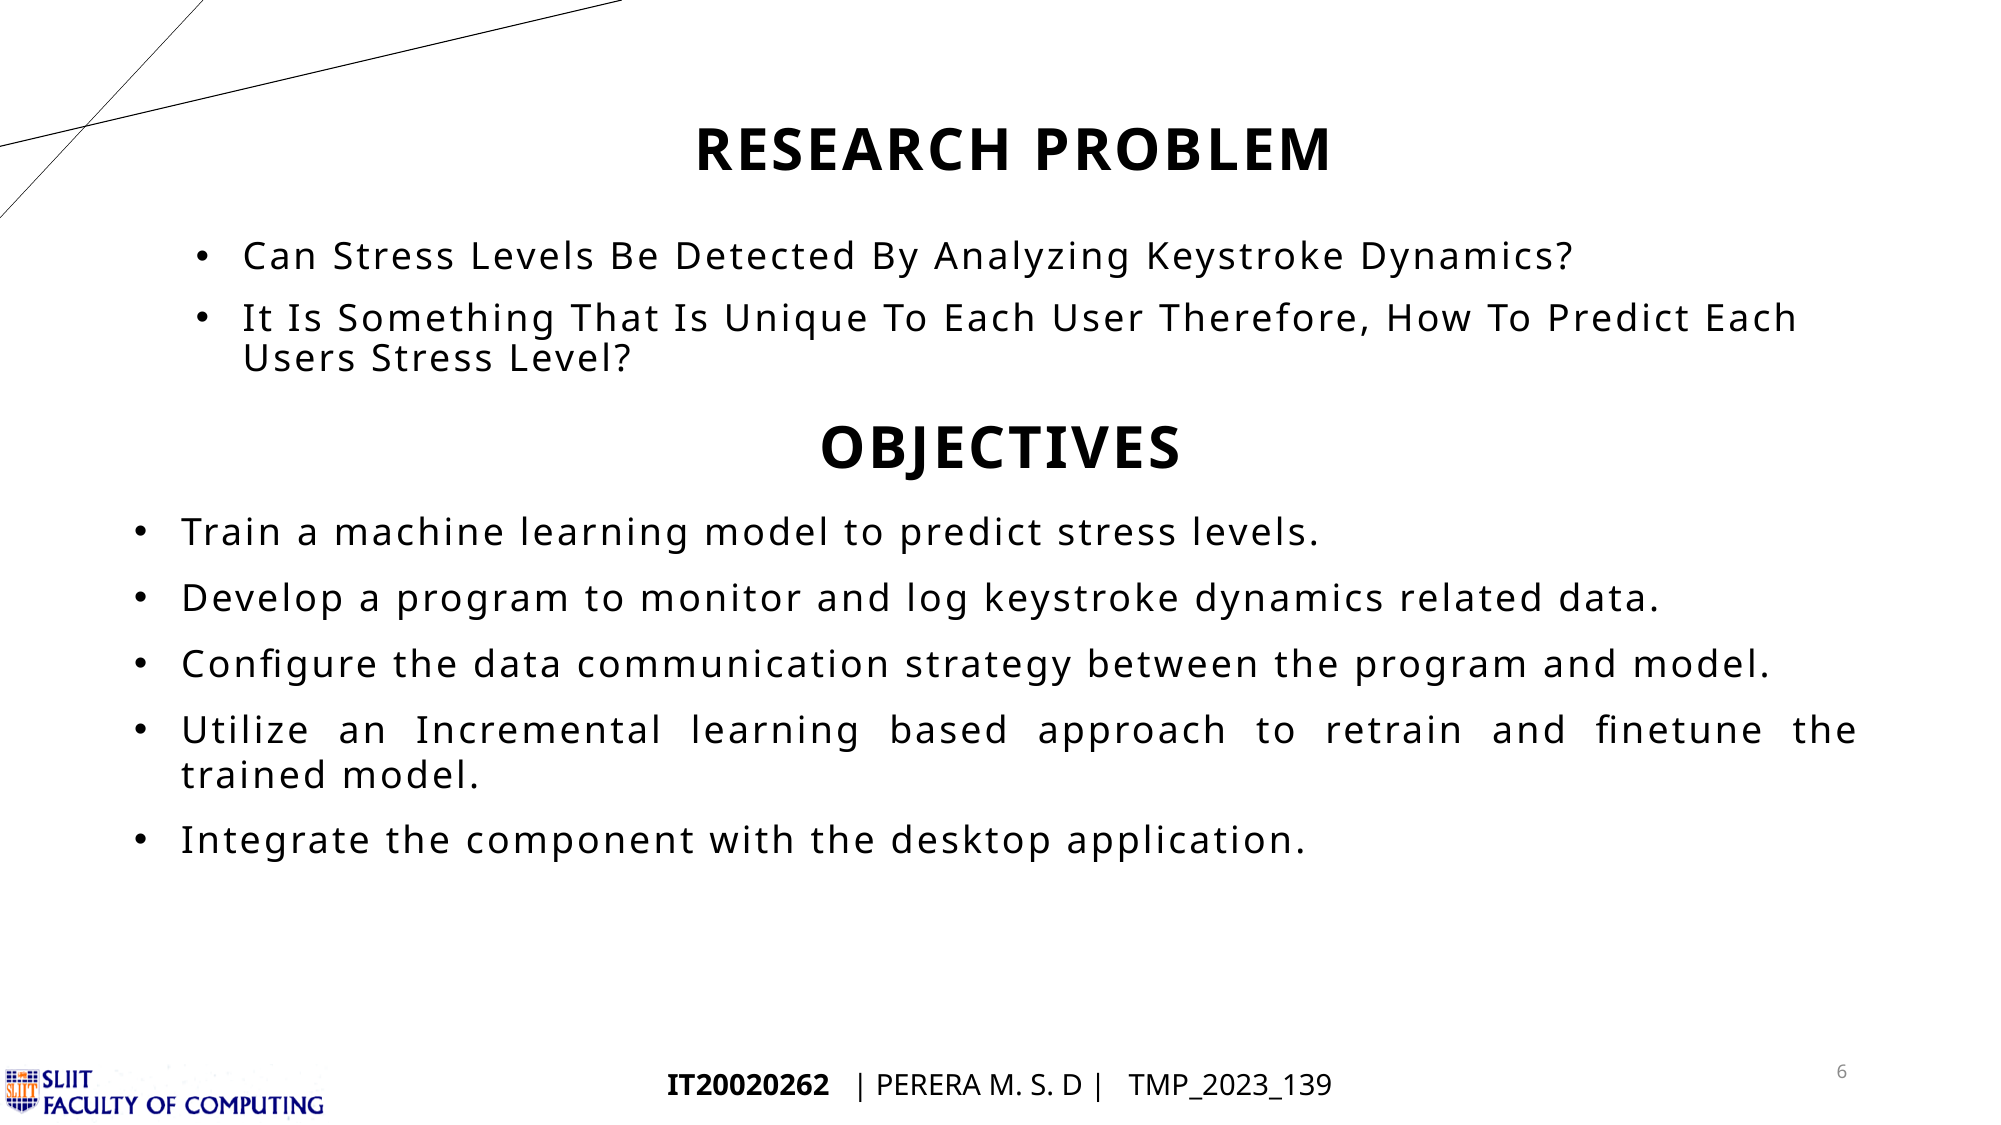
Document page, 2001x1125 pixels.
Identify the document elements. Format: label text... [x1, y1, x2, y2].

slide_number 6 [1412, 1042, 1863, 1103]
picture [0, 1064, 329, 1123]
title RESEARCH PROBLEM [548, 101, 1480, 203]
text_box Train a machine learning model to predict stress levels. Develop a program to monitor and log keystroke dynamics related data. Configure the data communication strategy between the program and model. Utilize an Incremental learning based approach to retrain and finetune the trained model. Integrate the component with the desktop application. [134, 500, 1863, 889]
text_box IT20020262 | PERERA M. S. D | TMP_2023_139 [411, 1050, 1589, 1121]
list Can Stress Levels Be Detected By Analyzing Keystroke Dynamics? It Is Something That Is Unique To Each User Therefore, How To Predict Each Users Stress Level? [195, 210, 1906, 407]
text_box objectives [534, 399, 1466, 500]
